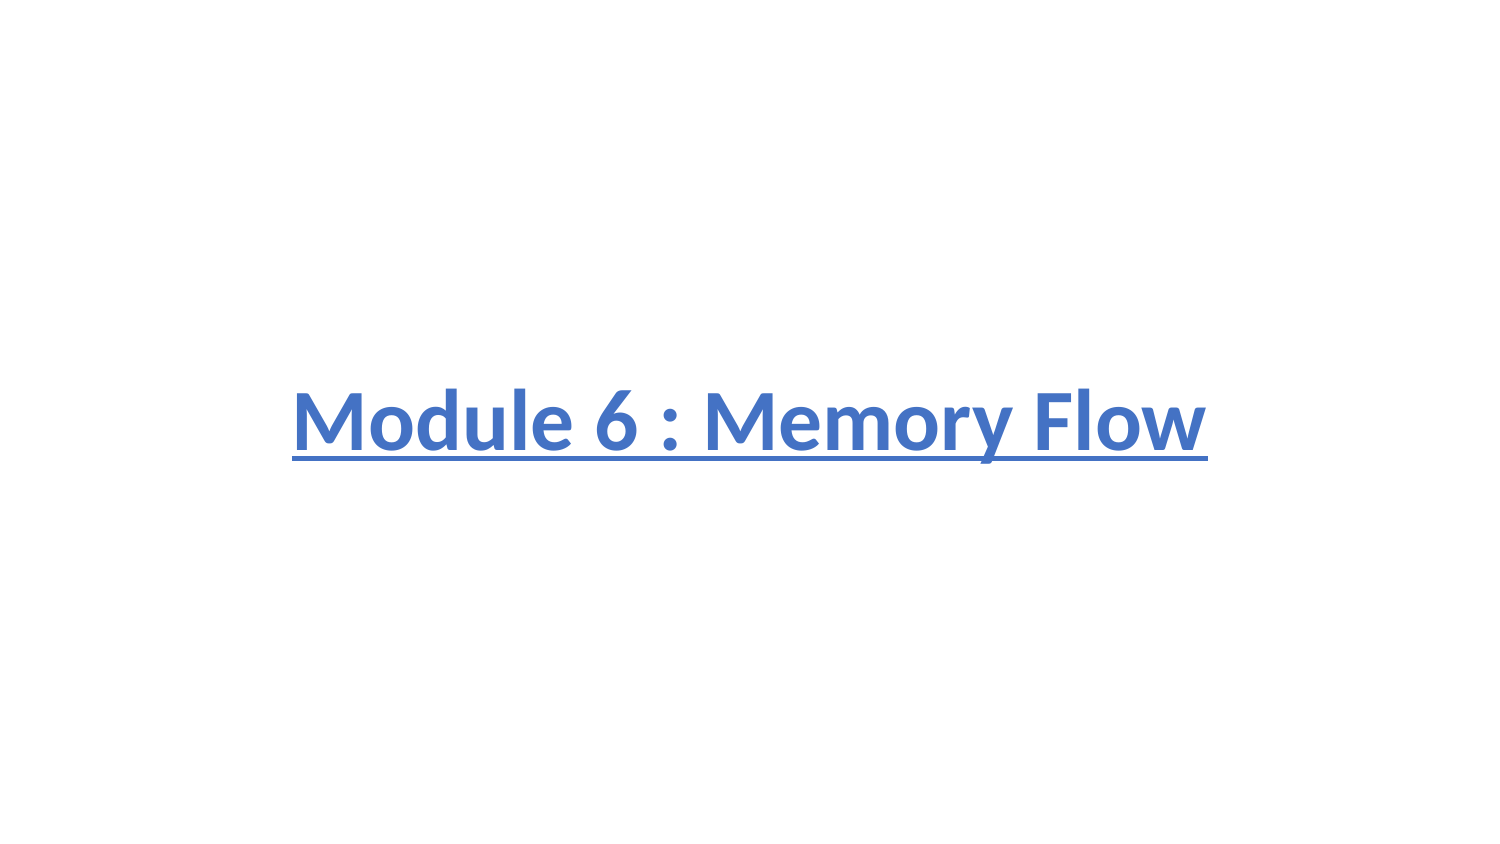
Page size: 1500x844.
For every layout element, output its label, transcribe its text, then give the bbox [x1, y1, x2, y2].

title Module 6 : Memory Flow [133, 374, 1367, 469]
